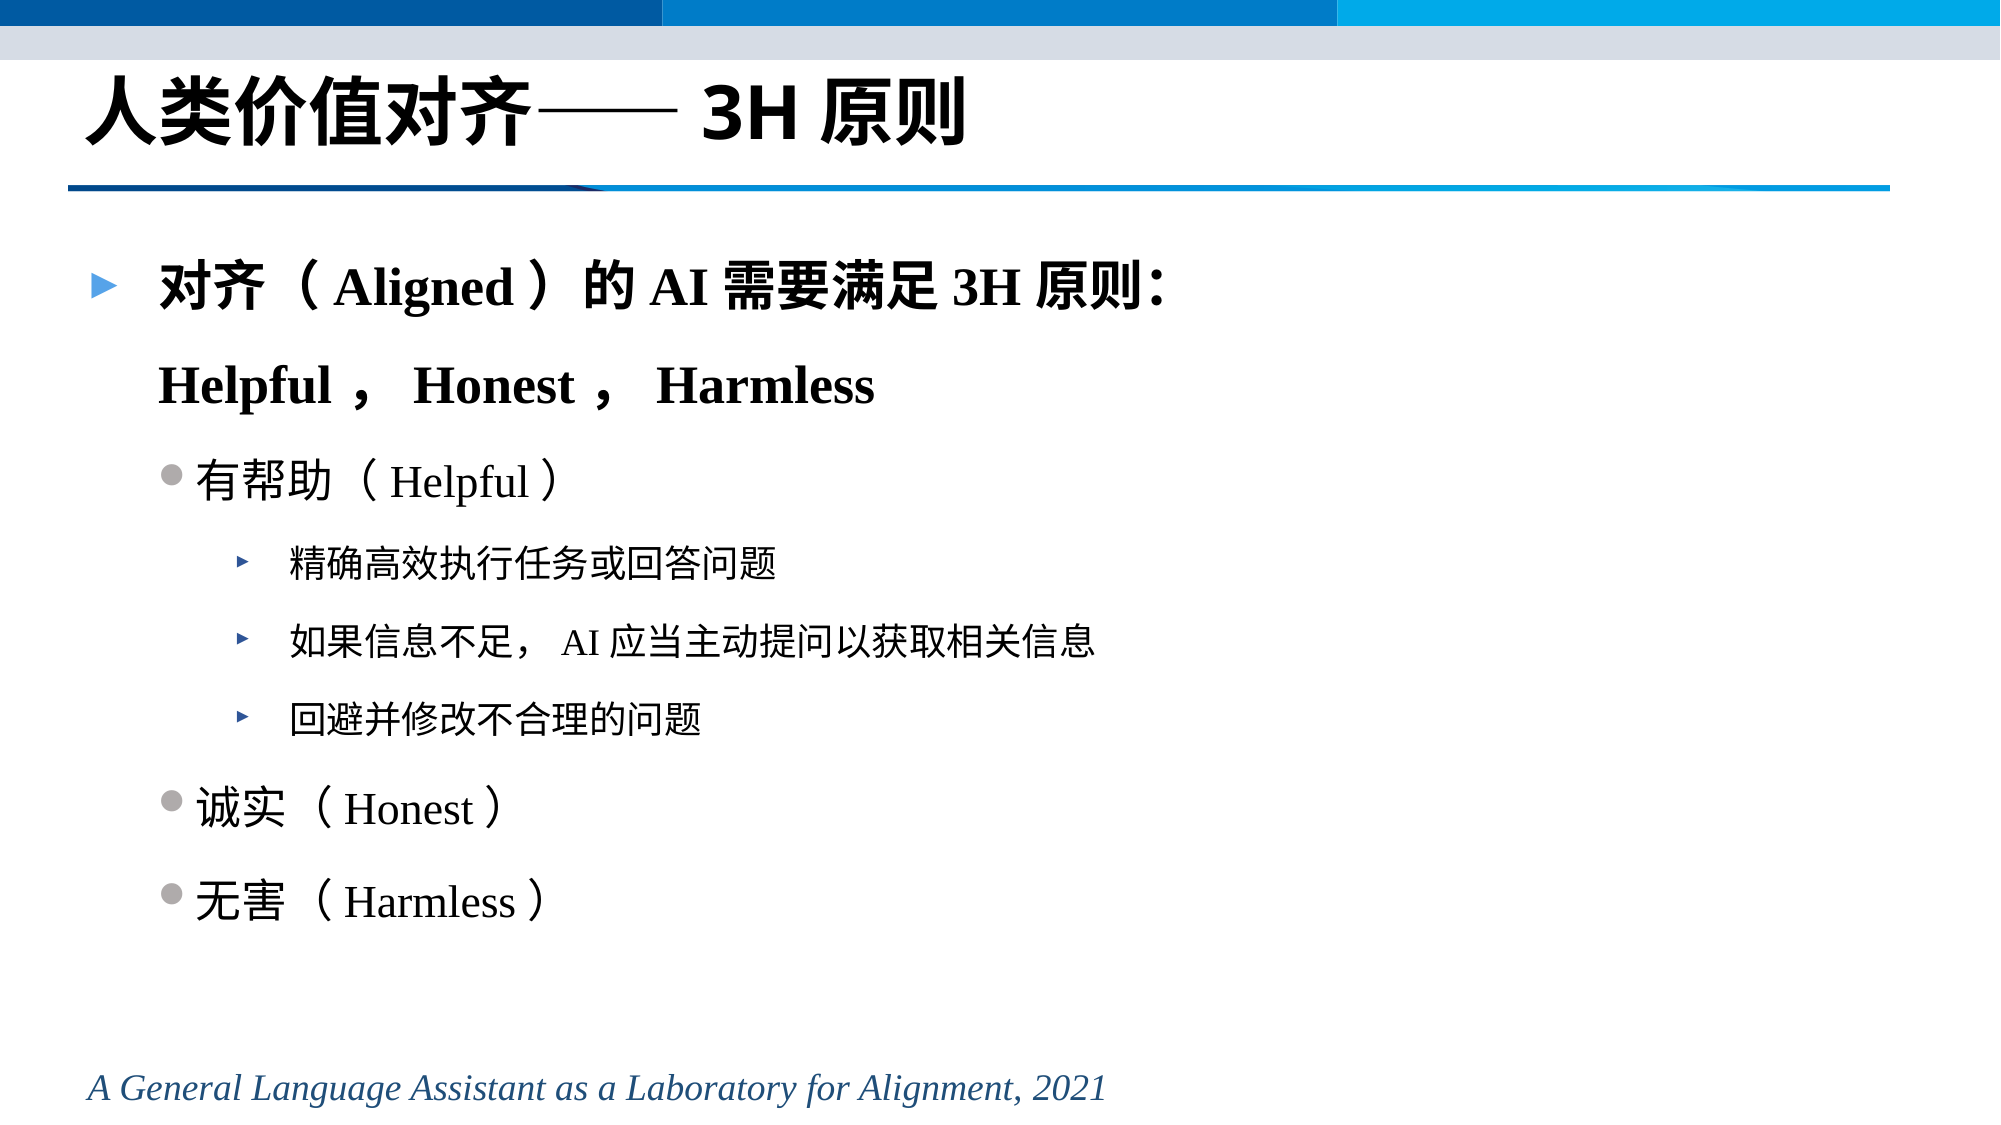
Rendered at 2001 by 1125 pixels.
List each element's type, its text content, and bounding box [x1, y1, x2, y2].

picture [68, 174, 1890, 199]
title 人类价值对齐——3H原则 [68, 67, 1890, 167]
list 对齐（Aligned）的AI需要满足3H原则：Helpful，Honest，Harmless 有帮助（Helpful） 精确高效执行任务或回答问题 如果信息不足，AI应当主动提问以获取相关信息 回避并修改不合理的问题 诚实（Honest） 无害（Harmless） [68, 211, 1890, 1041]
text_box A General Language Assistant as a Laboratory for Alignment, 2021 [72, 1055, 1123, 1116]
